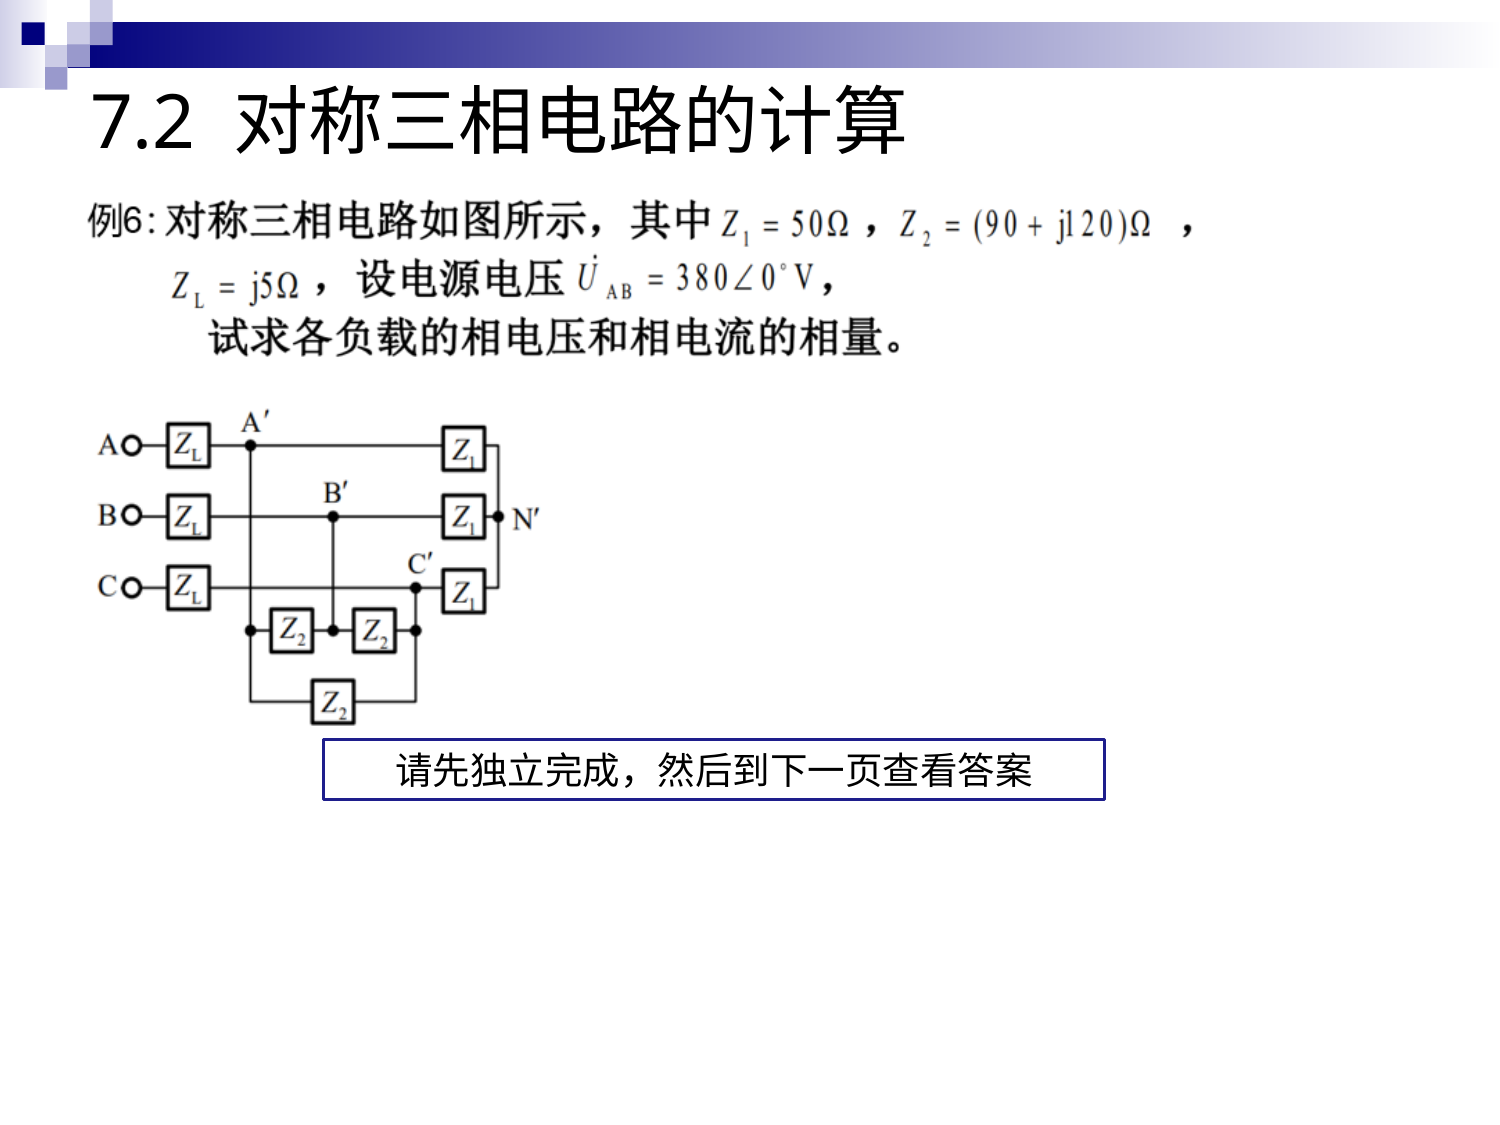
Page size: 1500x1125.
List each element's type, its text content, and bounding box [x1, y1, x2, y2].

title 7.2 对称三相电路的计算 [75, 75, 1459, 163]
picture [81, 190, 1201, 368]
text_box 请先独立完成，然后到下一页查看答案 [323, 739, 1105, 800]
picture [81, 386, 573, 766]
